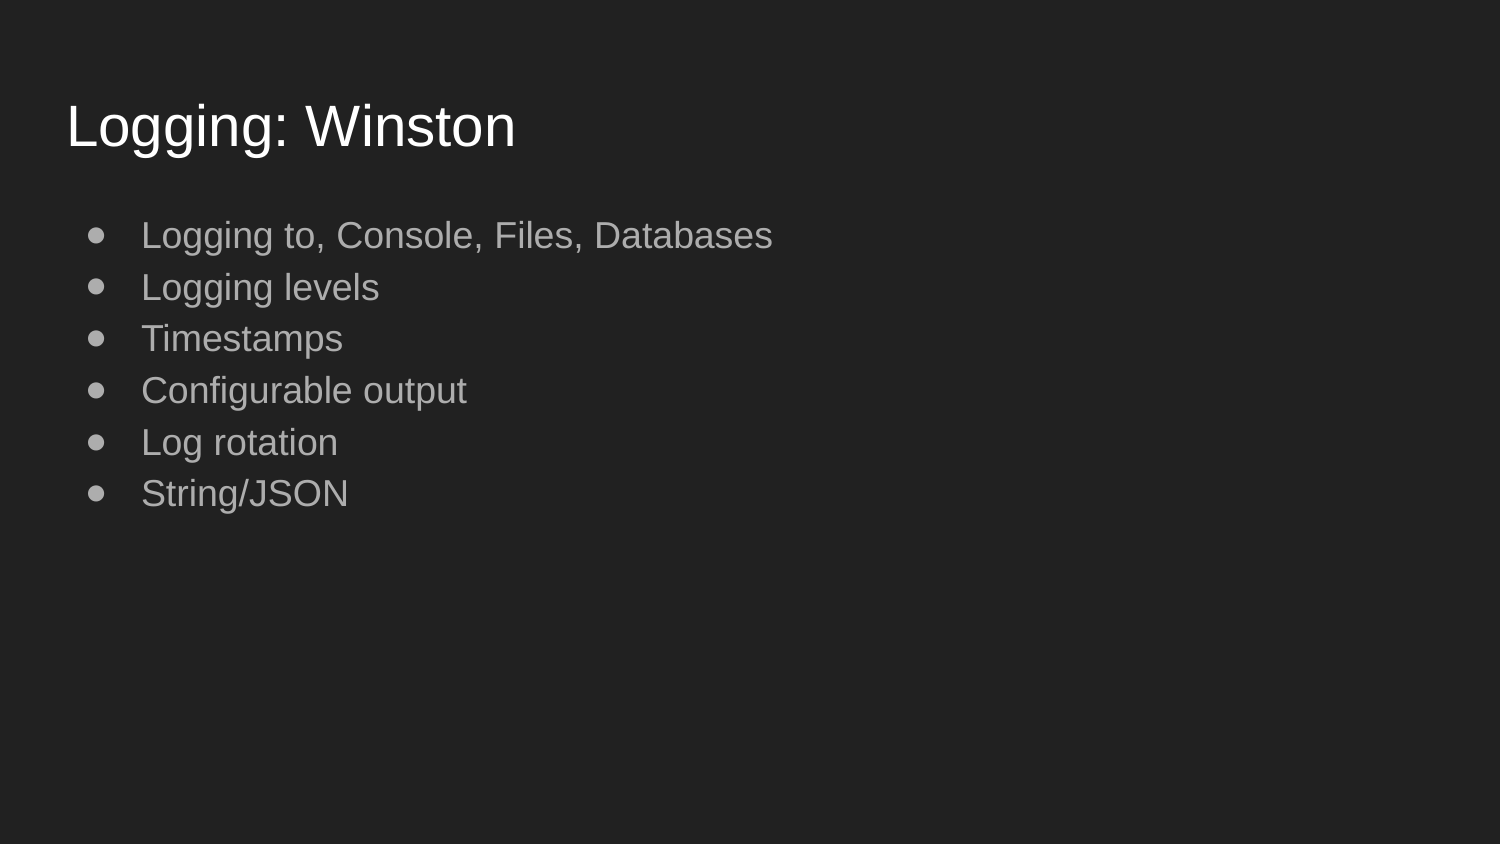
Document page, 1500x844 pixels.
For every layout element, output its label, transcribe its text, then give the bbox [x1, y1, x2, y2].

title Logging: Winston [51, 72, 1449, 167]
list Logging to, Console, Files, Databases Logging levels Timestamps Configurable output Log rotation String/JSON [51, 189, 1449, 750]
